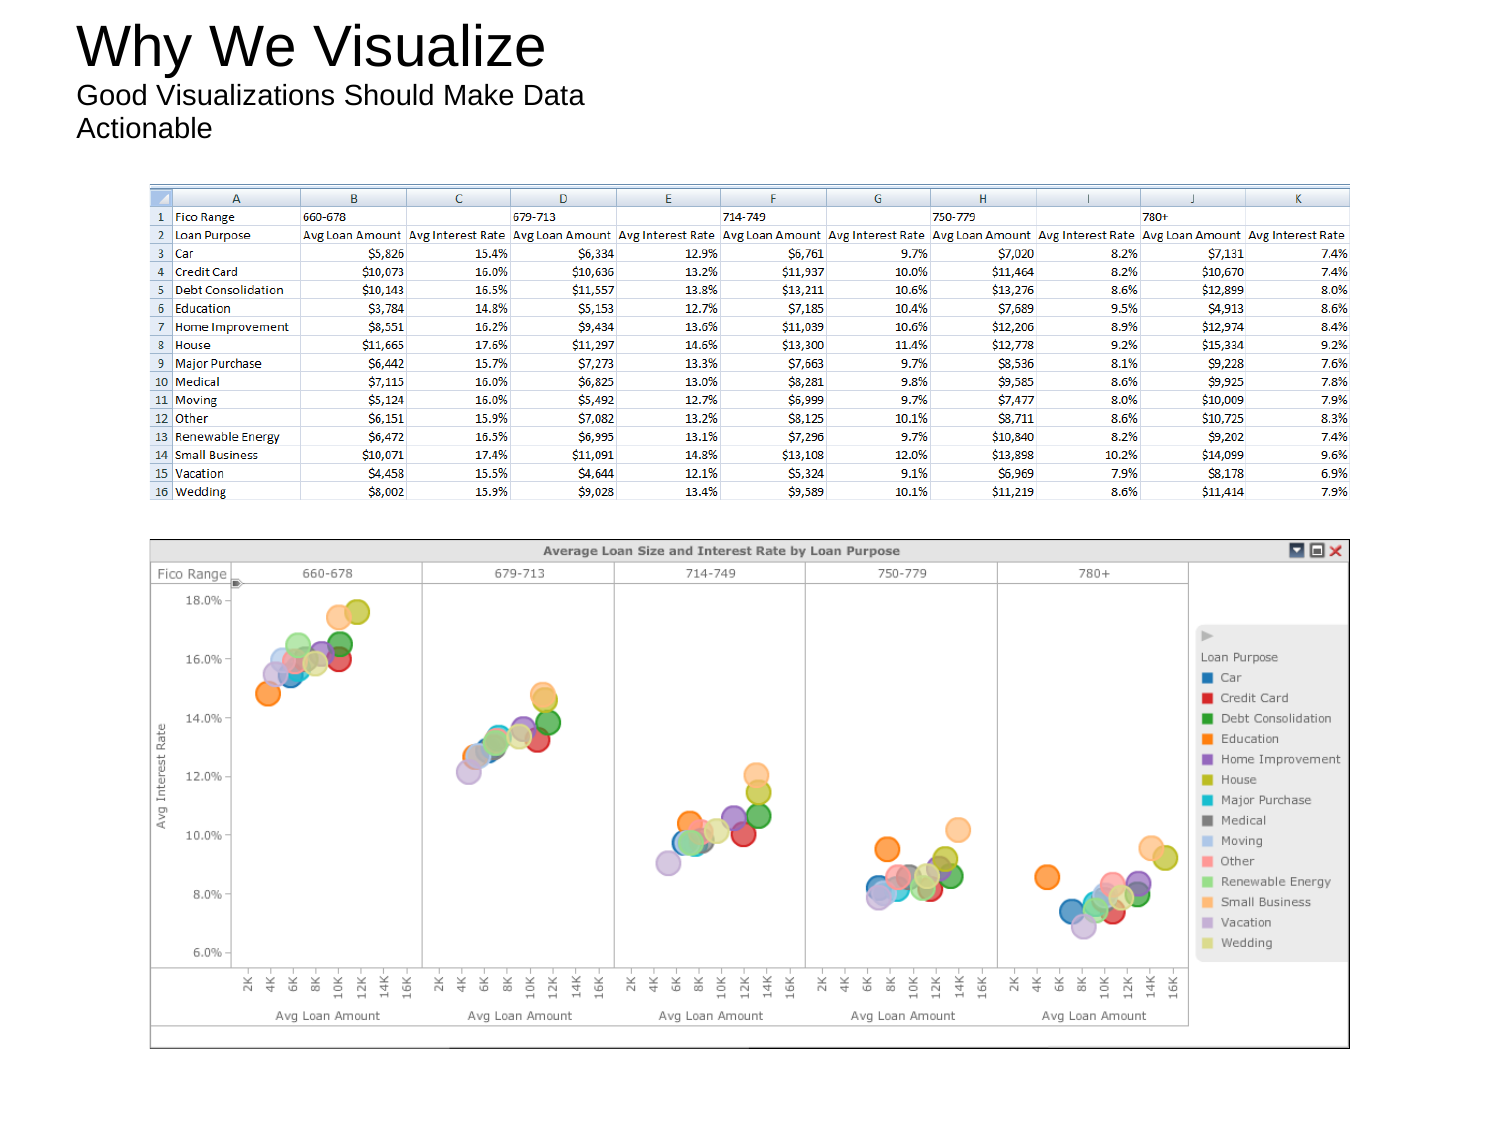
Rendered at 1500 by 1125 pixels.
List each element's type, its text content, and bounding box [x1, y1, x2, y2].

text_box [149, 539, 1350, 1049]
text_box Why We Visualize Good Visualizations Should Make Data Actionable [74, 16, 731, 118]
text_box [149, 184, 1350, 500]
